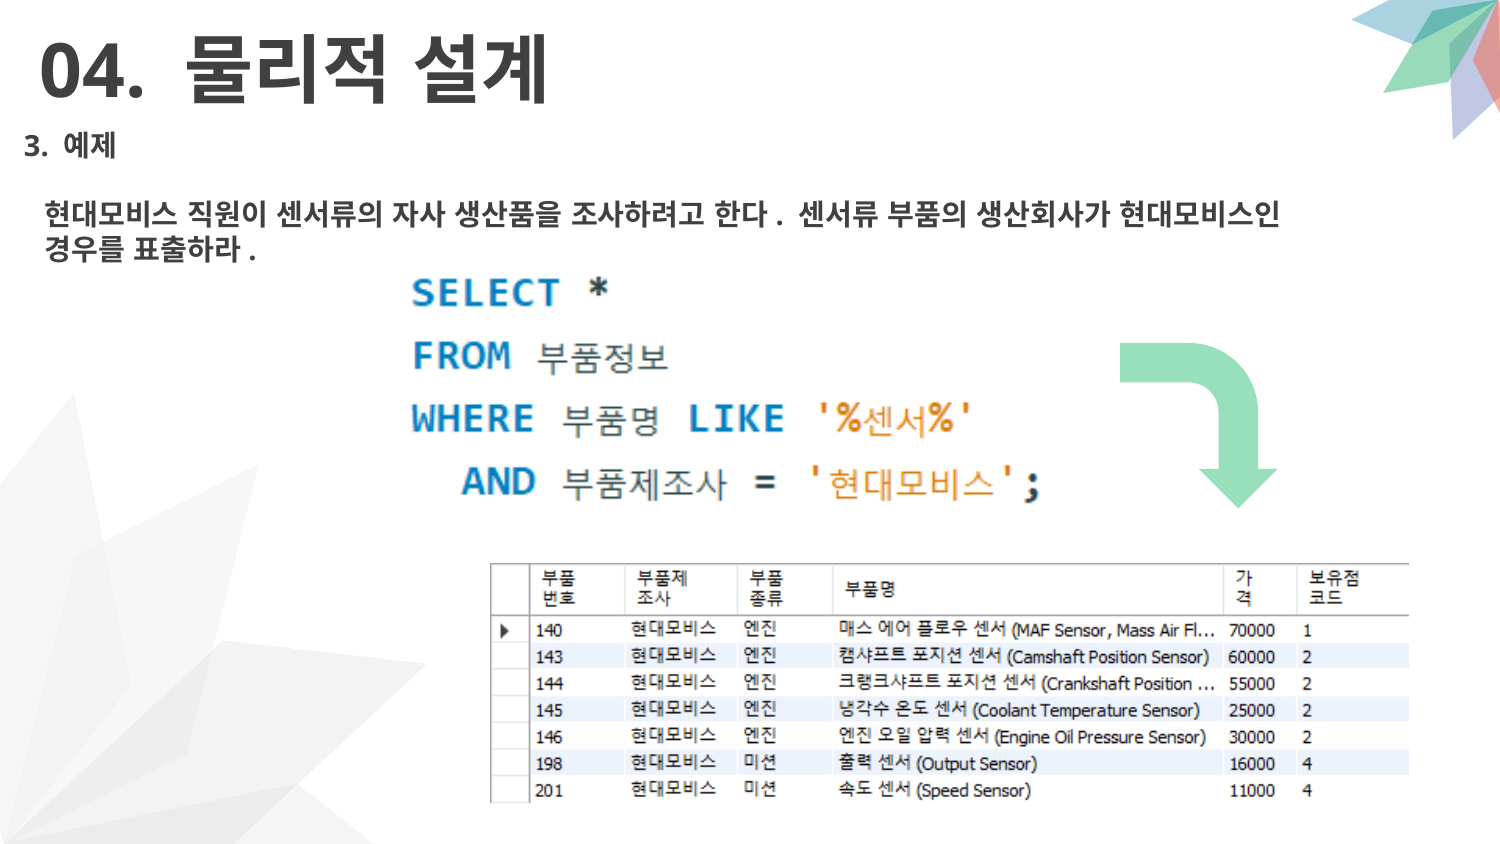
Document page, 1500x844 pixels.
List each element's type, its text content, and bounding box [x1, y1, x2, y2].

list 04. 물리적 설계 [0, 20, 1046, 115]
text_box [1117, 340, 1280, 511]
list 3. 예제 [0, 138, 821, 186]
picture [0, 0, 1500, 844]
text_box 현대모비스 직원이 센서류의 자사 생산품을 조사하려고 한다. 센서류 부품의 생산회사가 현대모비스인 경우를 표출하라. [29, 207, 1353, 255]
